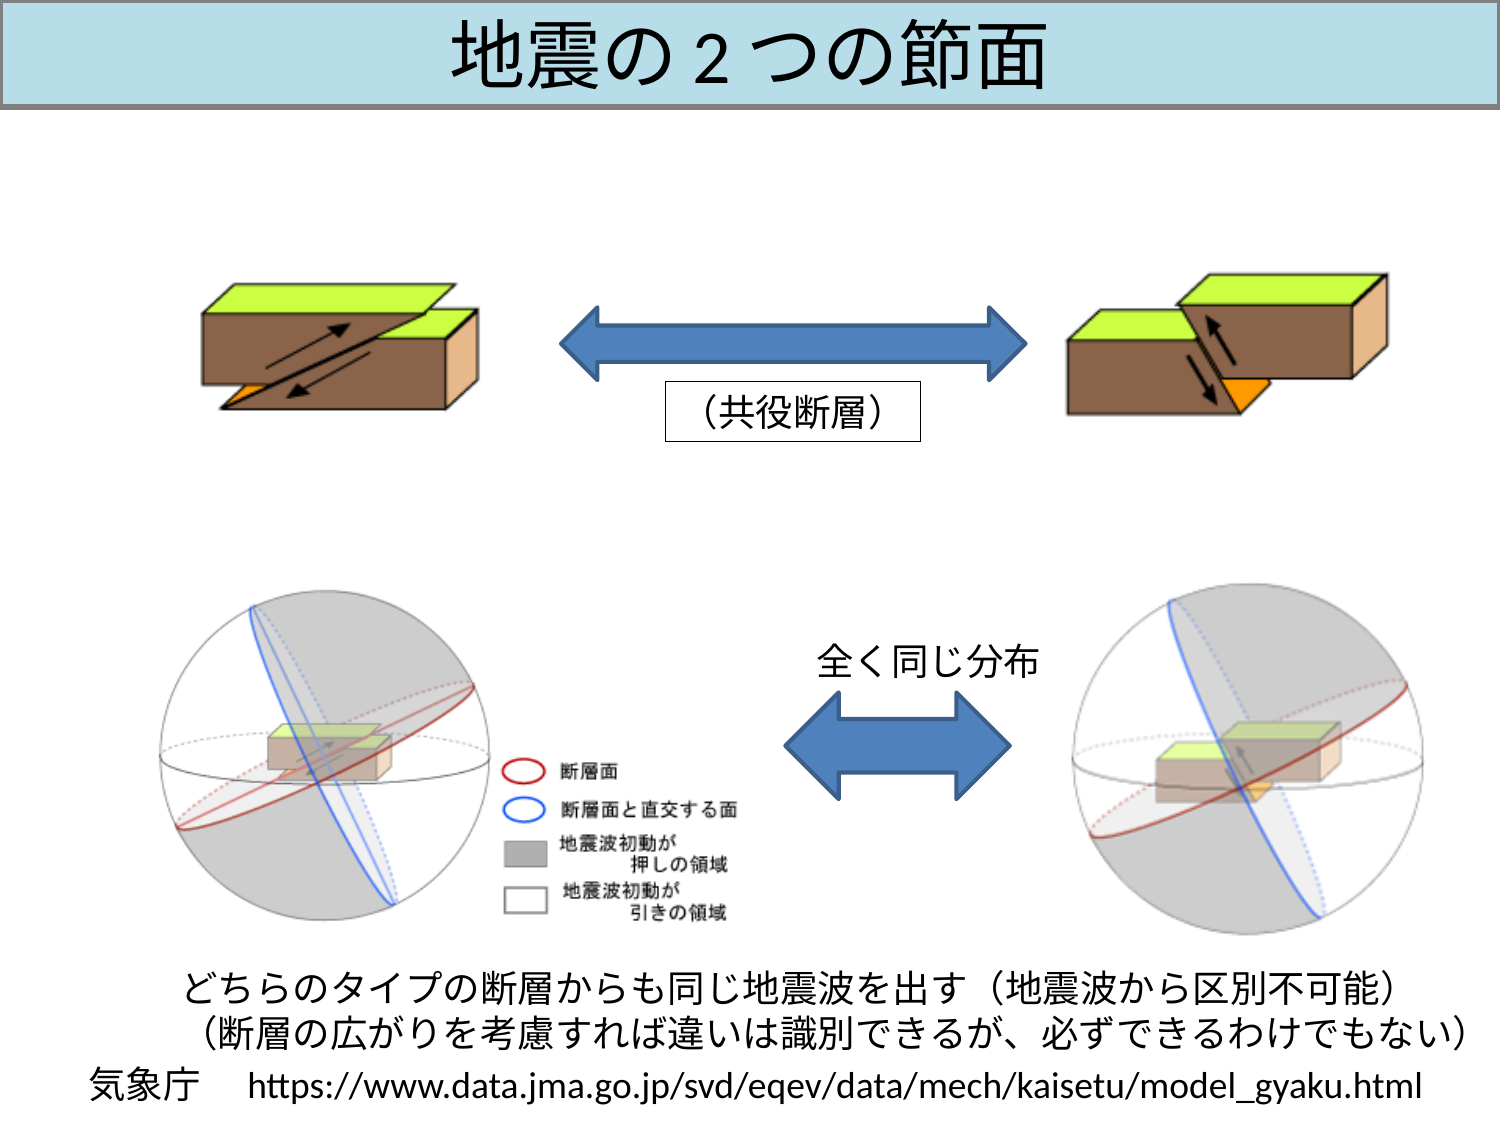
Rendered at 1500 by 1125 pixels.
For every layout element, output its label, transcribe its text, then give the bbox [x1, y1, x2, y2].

text_box どちらのタイプの断層からも同じ地震波を出す（地震波から区別不可能） （断層の広がりを考慮すれば違いは識別できるが、必ずできるわけでもない） [165, 957, 1500, 1063]
text_box 気象庁 https://www.data.jma.go.jp/svd/eqev/data/mech/kaisetu/model_gyaku.html [73, 1053, 1439, 1114]
text_box [558, 305, 1020, 383]
picture [150, 562, 753, 946]
picture [1045, 550, 1451, 957]
text_box 全く同じ分布 [801, 630, 1040, 691]
picture [150, 202, 543, 498]
picture [1025, 189, 1432, 494]
text_box （共役断層） [665, 381, 921, 442]
title 地震の2つの節面 [0, 0, 1500, 107]
text_box [783, 691, 1012, 802]
